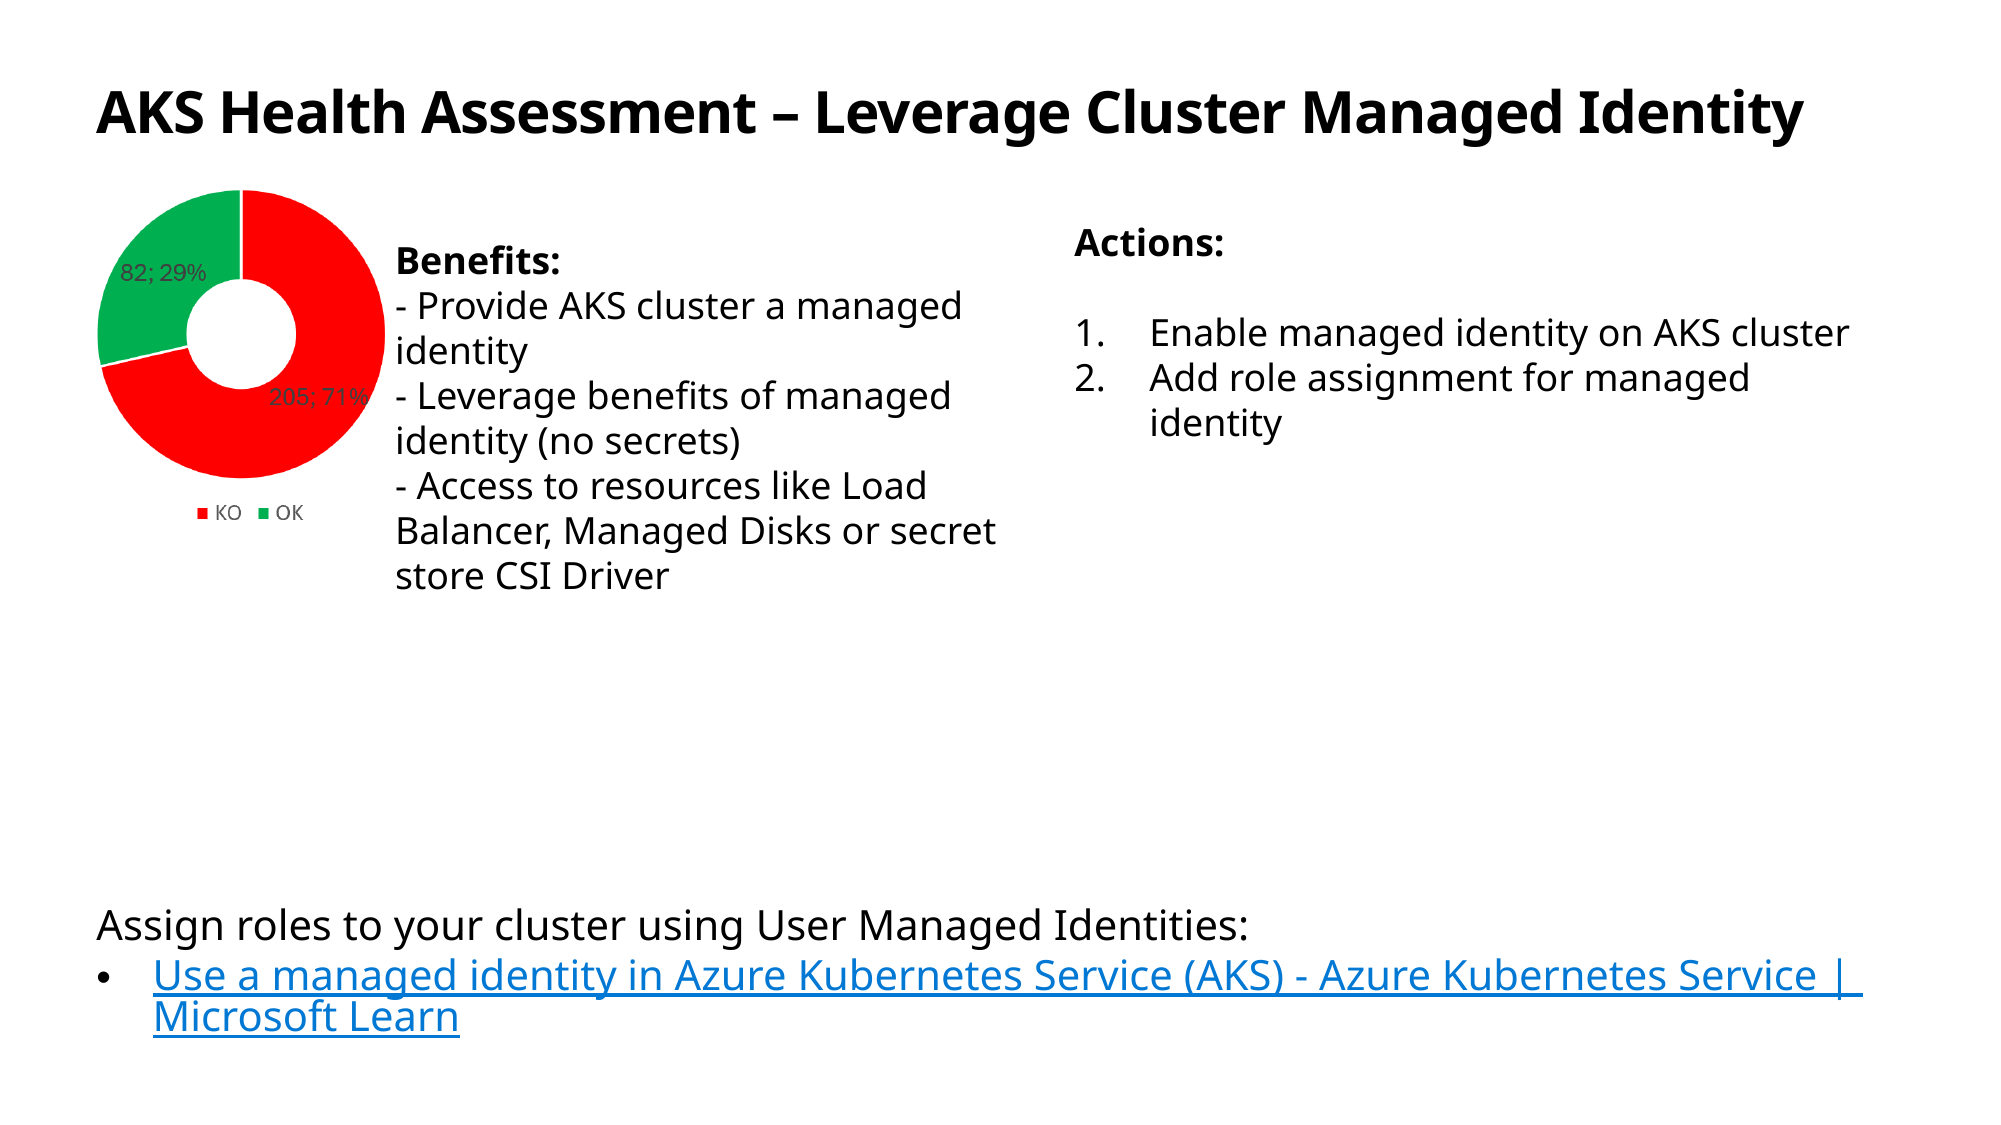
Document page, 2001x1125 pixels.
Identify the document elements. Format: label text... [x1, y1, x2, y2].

text_box Benefits: - Provide AKS cluster a managed identity - Leverage benefits of managed identity (no secrets) - Access to resources like Load Balancer, Managed Disks or secret store CSI Driver [394, 236, 1075, 597]
title AKS Health Assessment – Leverage Cluster Managed Identity [96, 75, 1904, 166]
picture [82, 177, 402, 533]
text_box Actions: Enable managed identity on AKS cluster Add role assignment for managed identity [1074, 218, 1895, 489]
text_box Assign roles to your cluster using User Managed Identities: Use a managed identity in Azure Kubernetes Service (AKS) - Azure Kubernetes Service | Microsoft Learn [96, 898, 1867, 1006]
